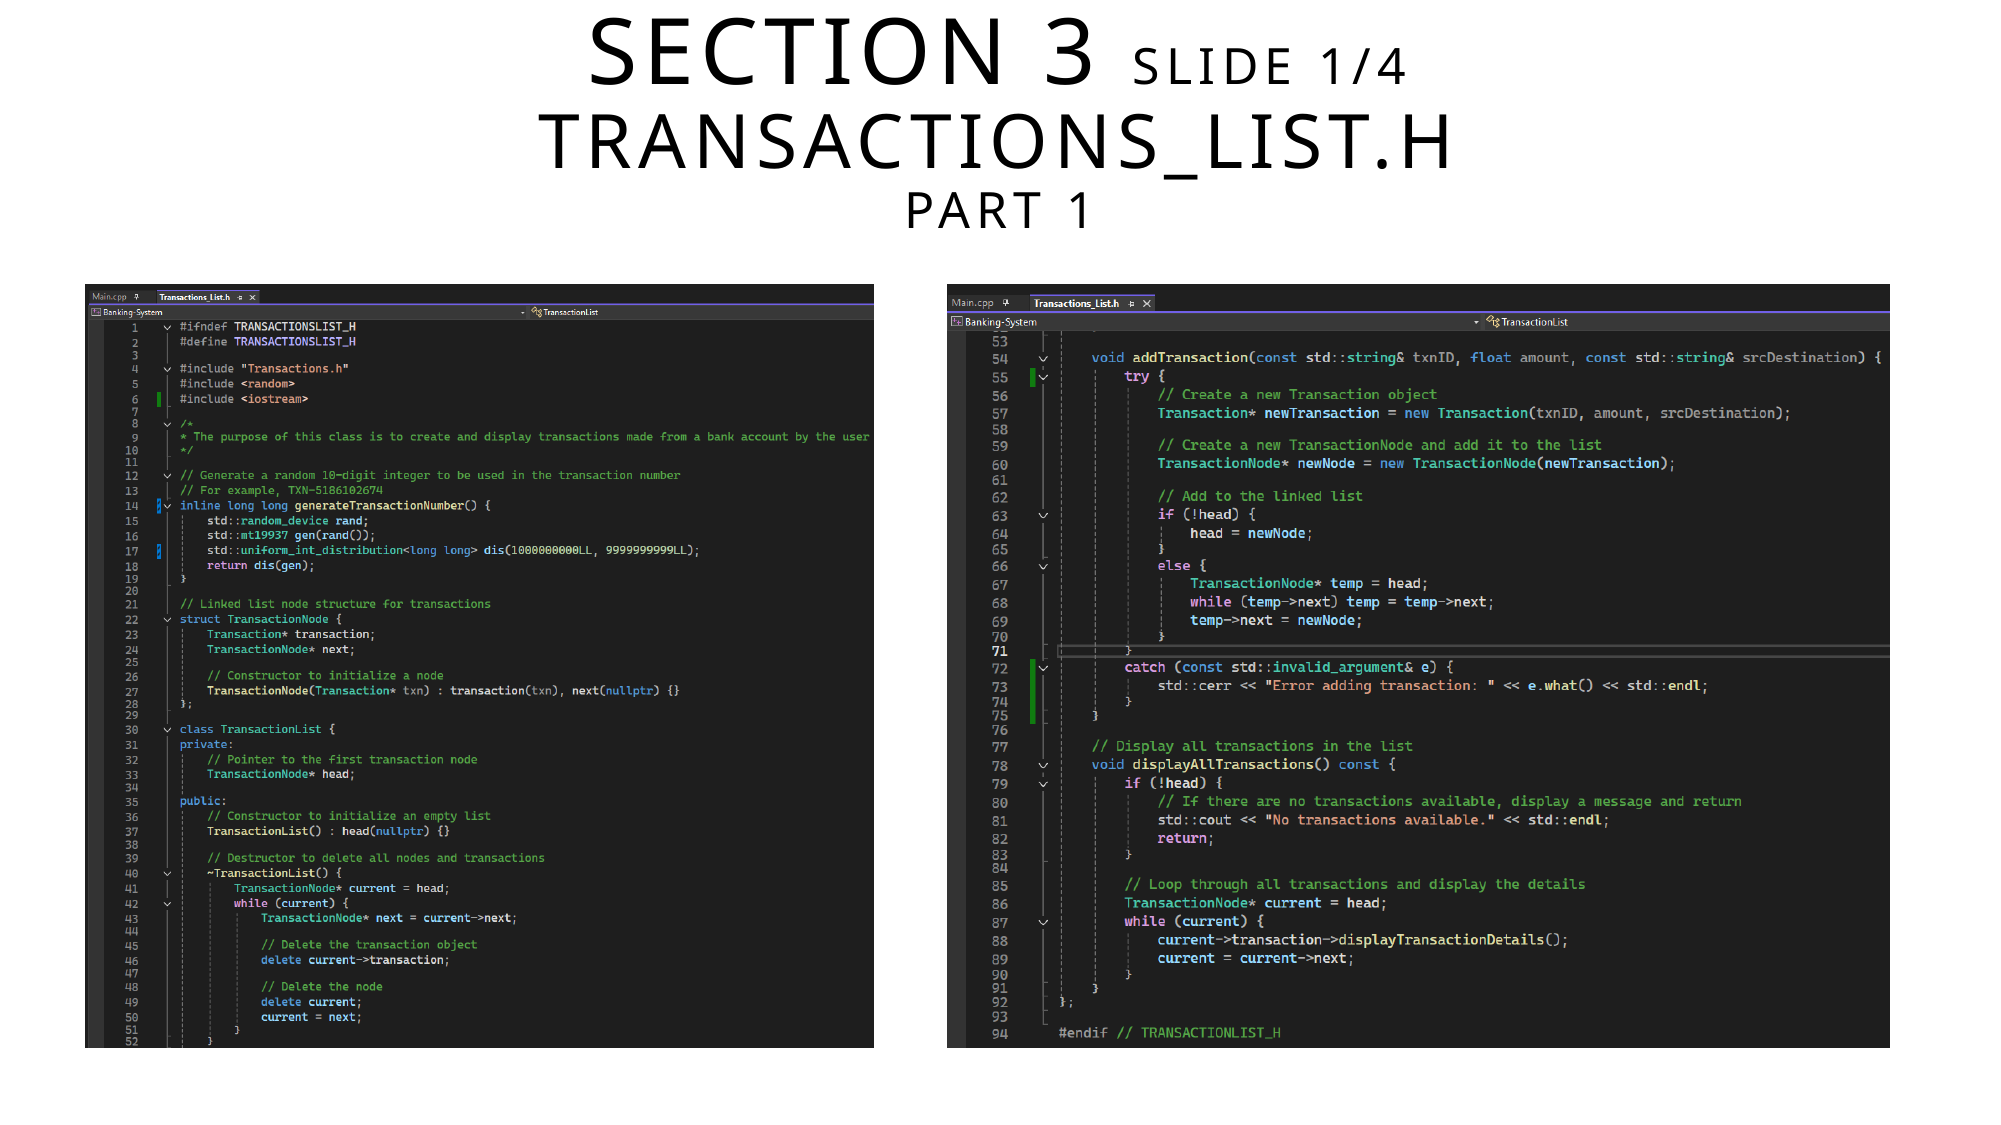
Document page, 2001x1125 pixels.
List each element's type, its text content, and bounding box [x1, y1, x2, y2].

picture [947, 284, 1891, 1048]
picture [84, 284, 874, 1048]
title Section 3 Slide 1/4 Transactions_LIST.h part 1 [479, 0, 1521, 208]
